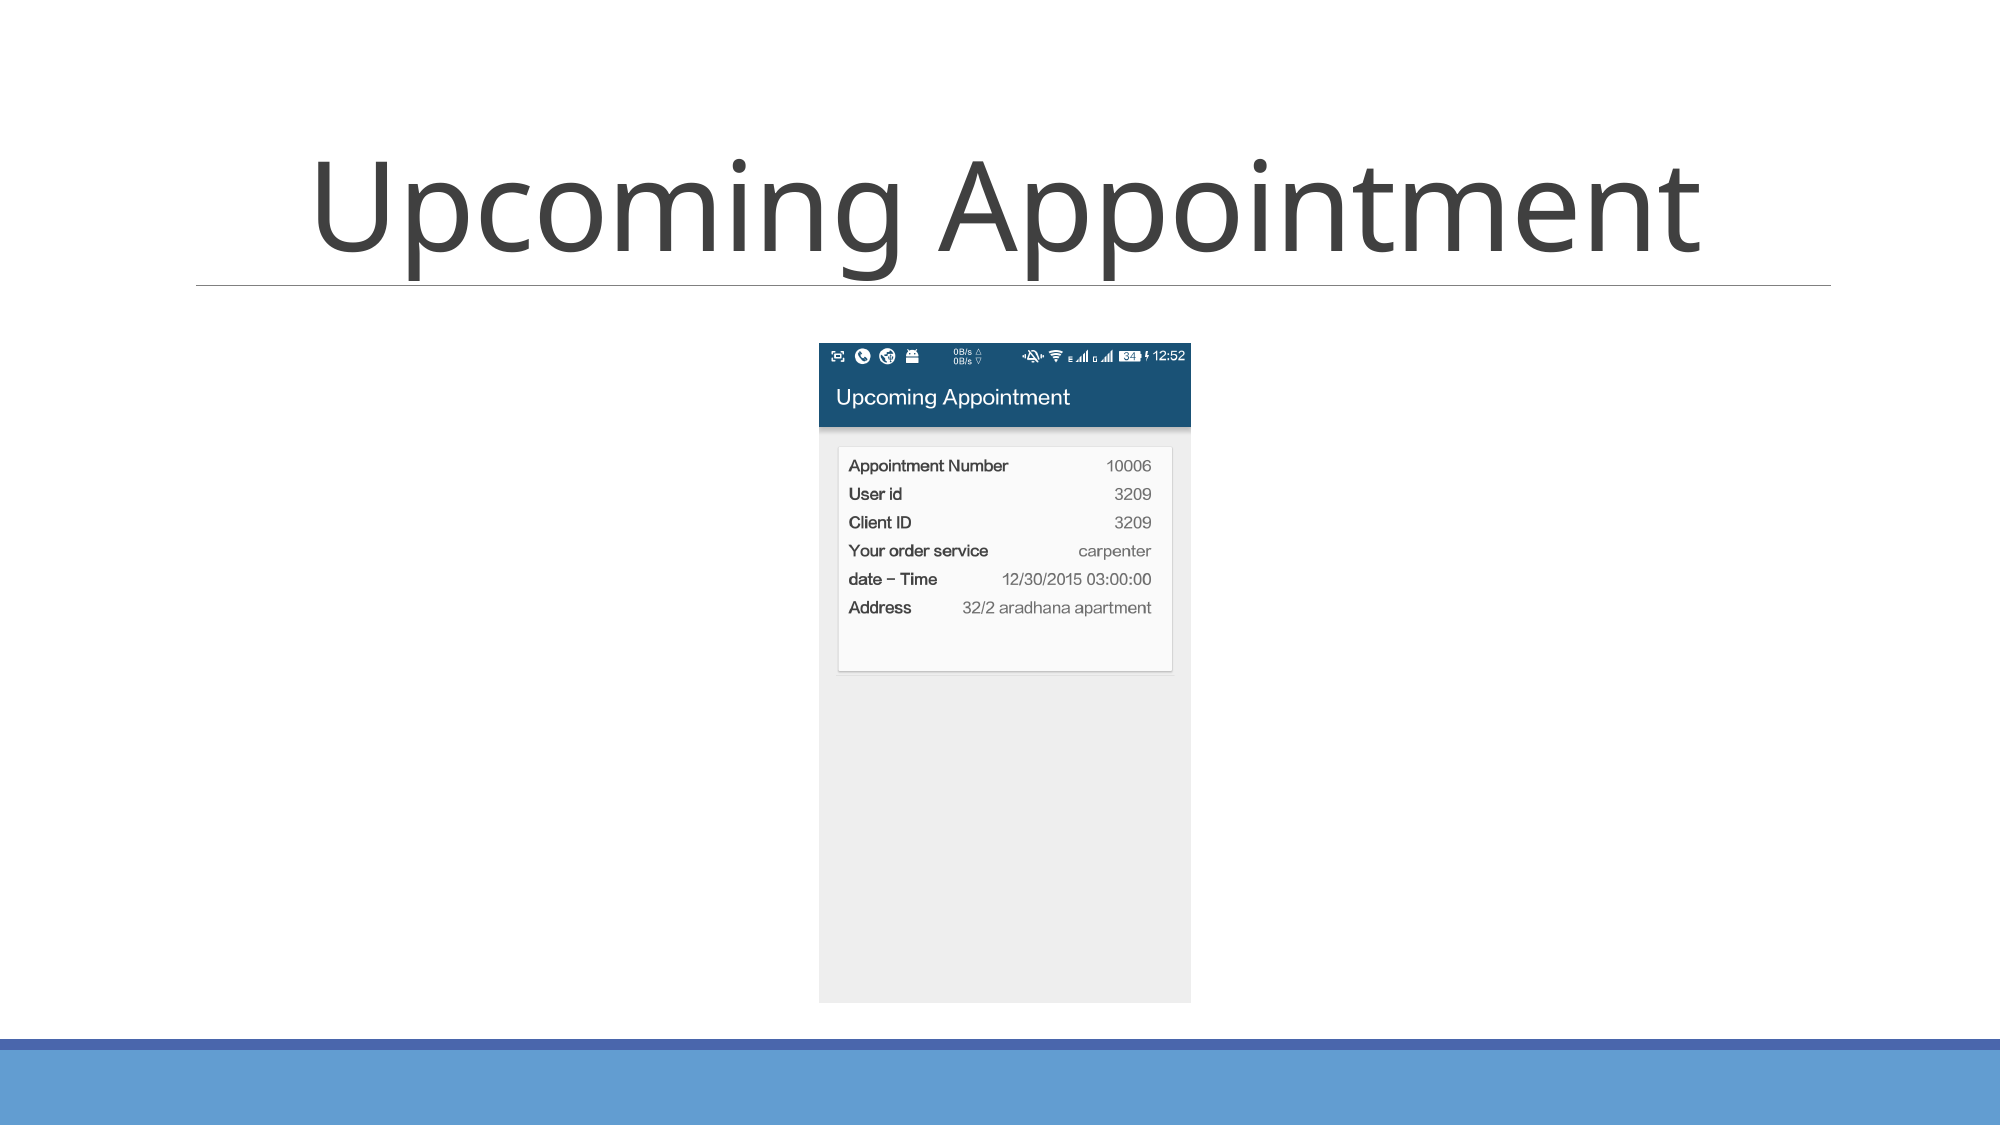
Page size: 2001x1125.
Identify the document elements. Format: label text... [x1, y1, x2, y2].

title Upcoming Appointment [180, 47, 1830, 285]
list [818, 342, 1192, 1004]
